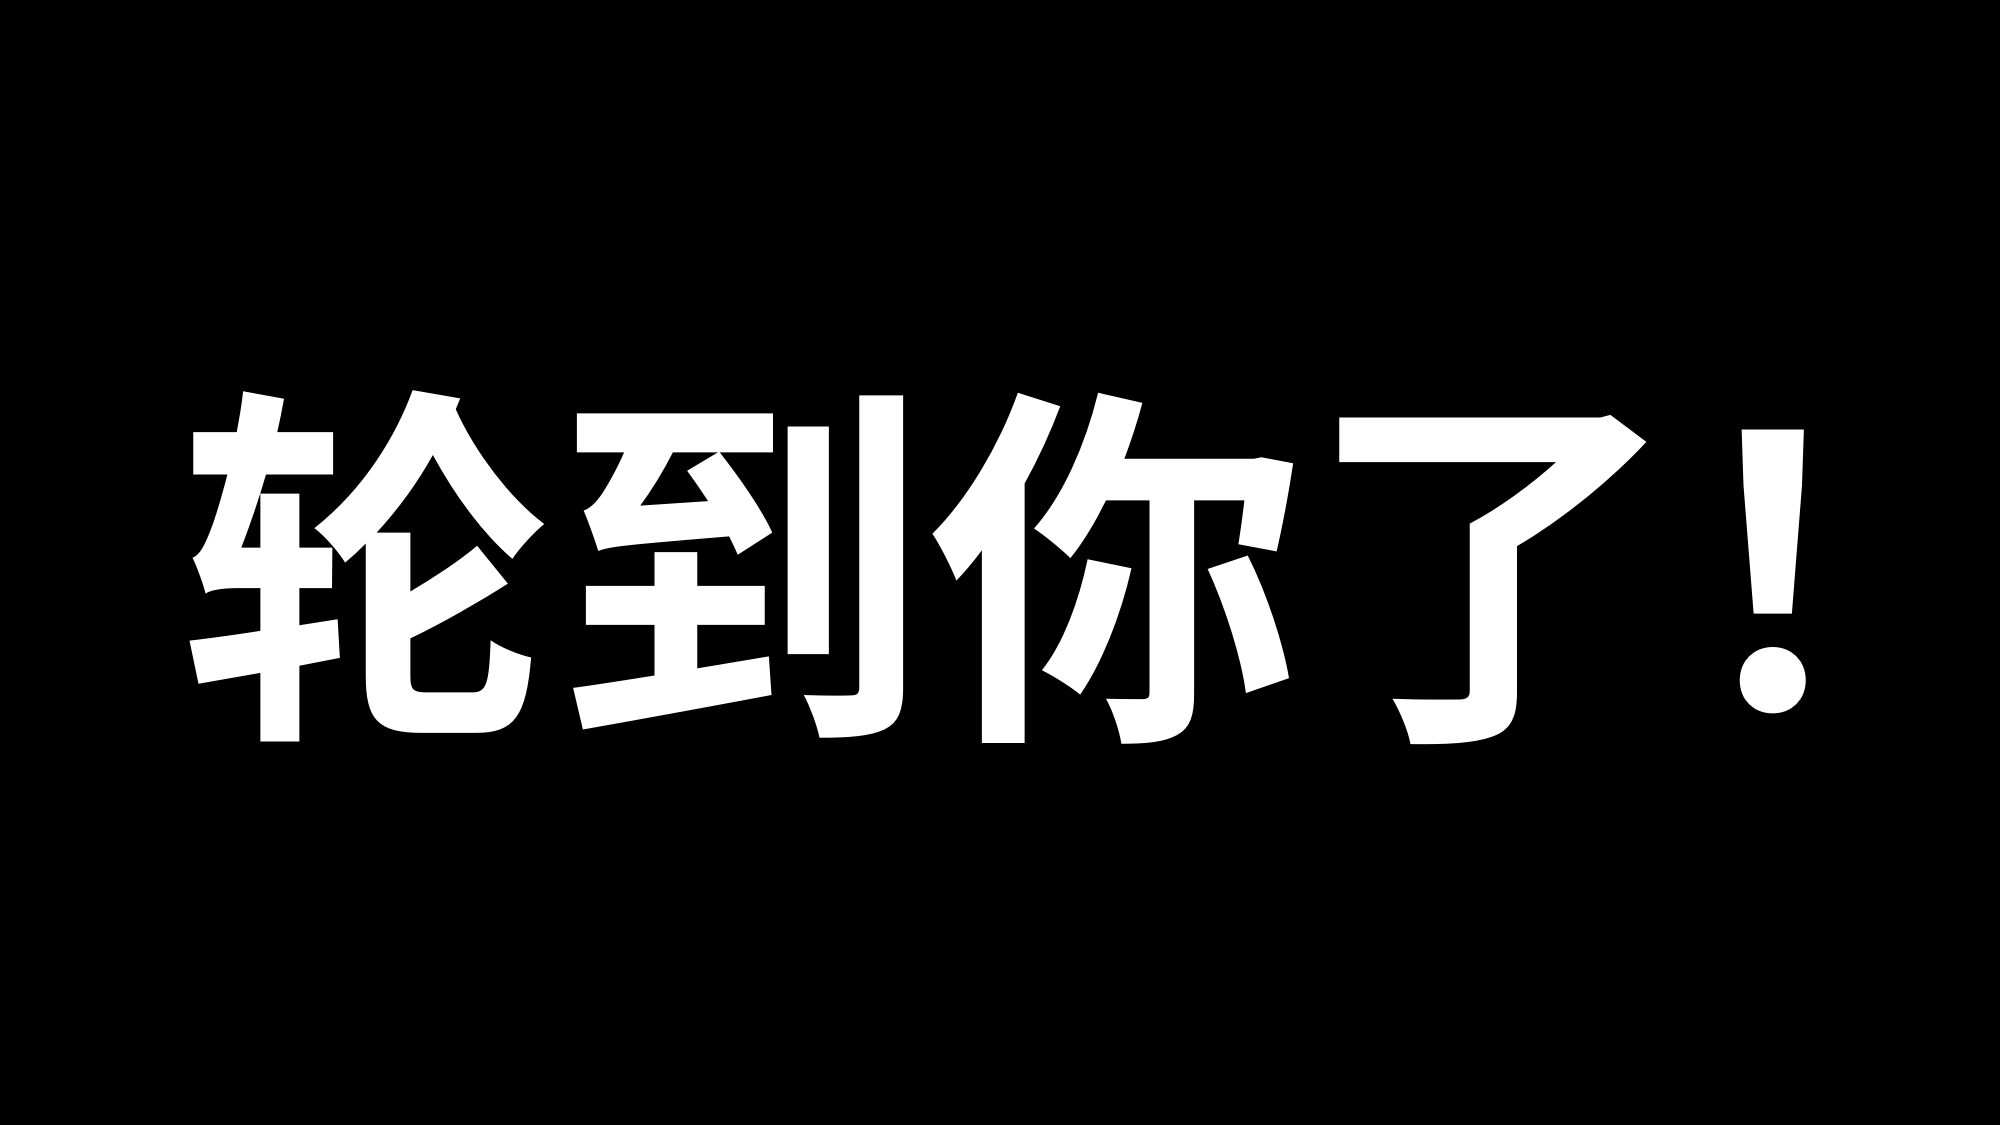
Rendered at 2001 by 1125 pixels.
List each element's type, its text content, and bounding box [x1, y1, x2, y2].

text_box 轮到你了！ [117, 327, 2000, 793]
